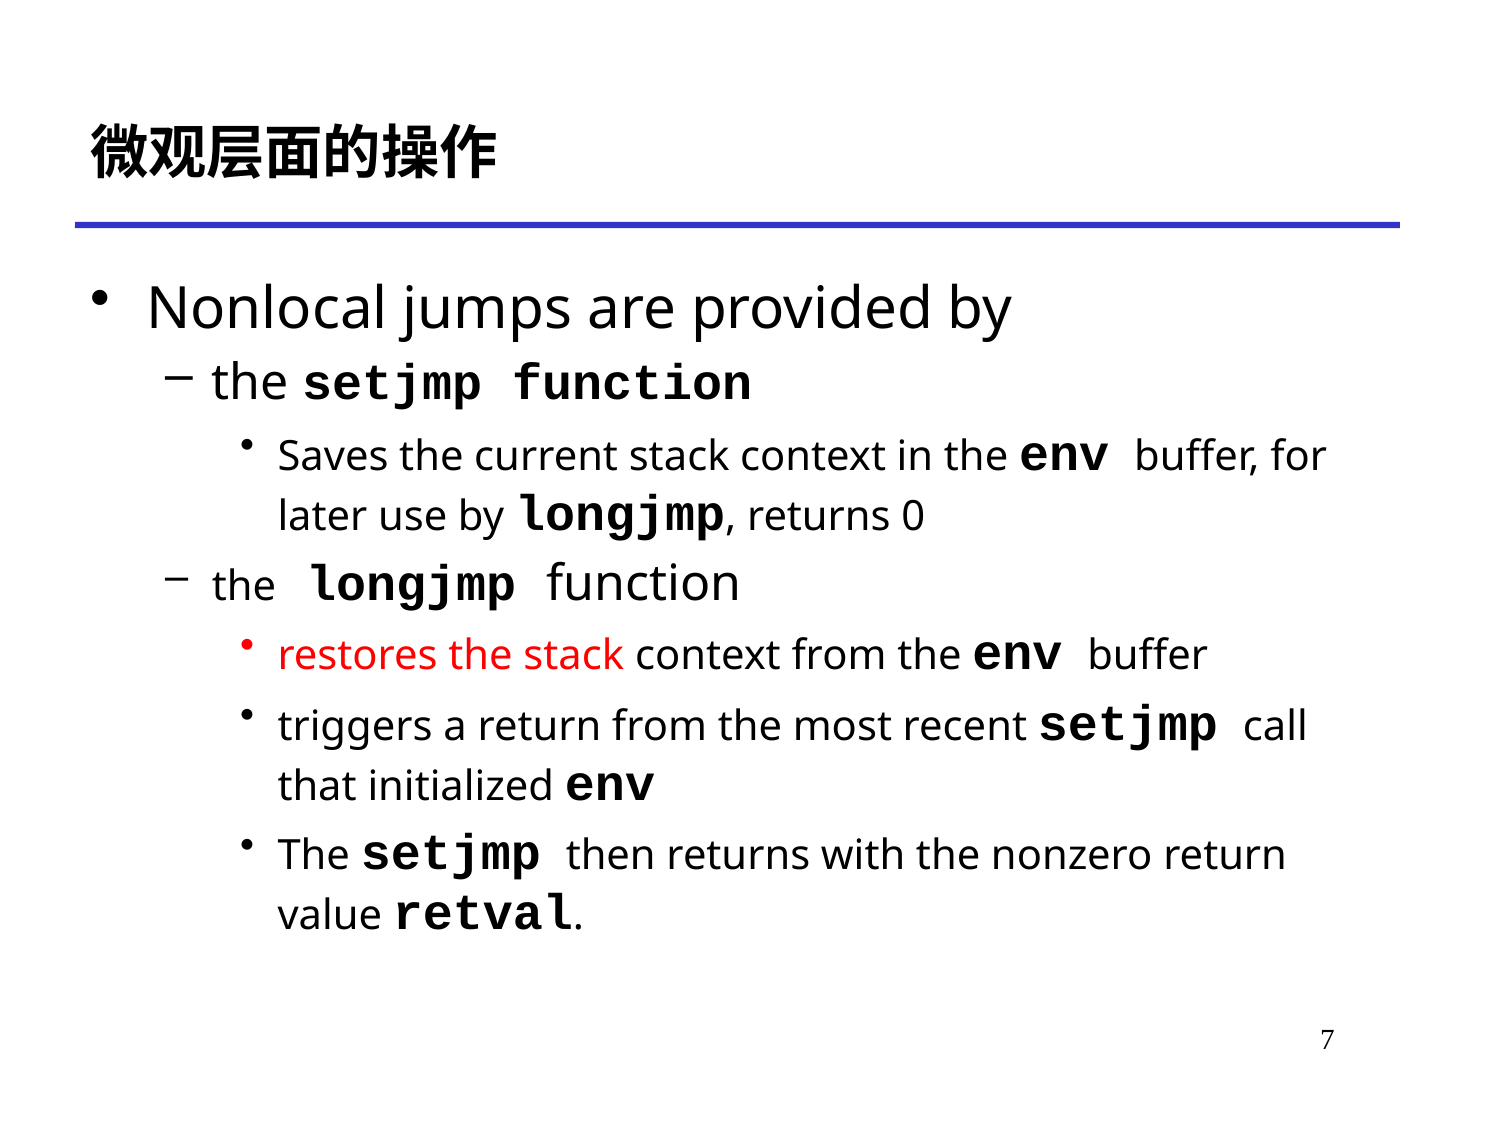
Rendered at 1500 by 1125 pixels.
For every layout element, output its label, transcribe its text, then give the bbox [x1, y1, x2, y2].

slide_number 7 [1137, 1012, 1351, 1088]
list Nonlocal jumps are provided by the setjmp function Saves the current stack context in the env buffer, for later use by longjmp, returns 0 the longjmp function restores the stack context from the env buffer triggers a return from the most recent setjmp call that initialized env The setjmp then returns with the nonzero return value retval. [75, 262, 1375, 988]
title 微观层面的操作 [75, 75, 1400, 225]
